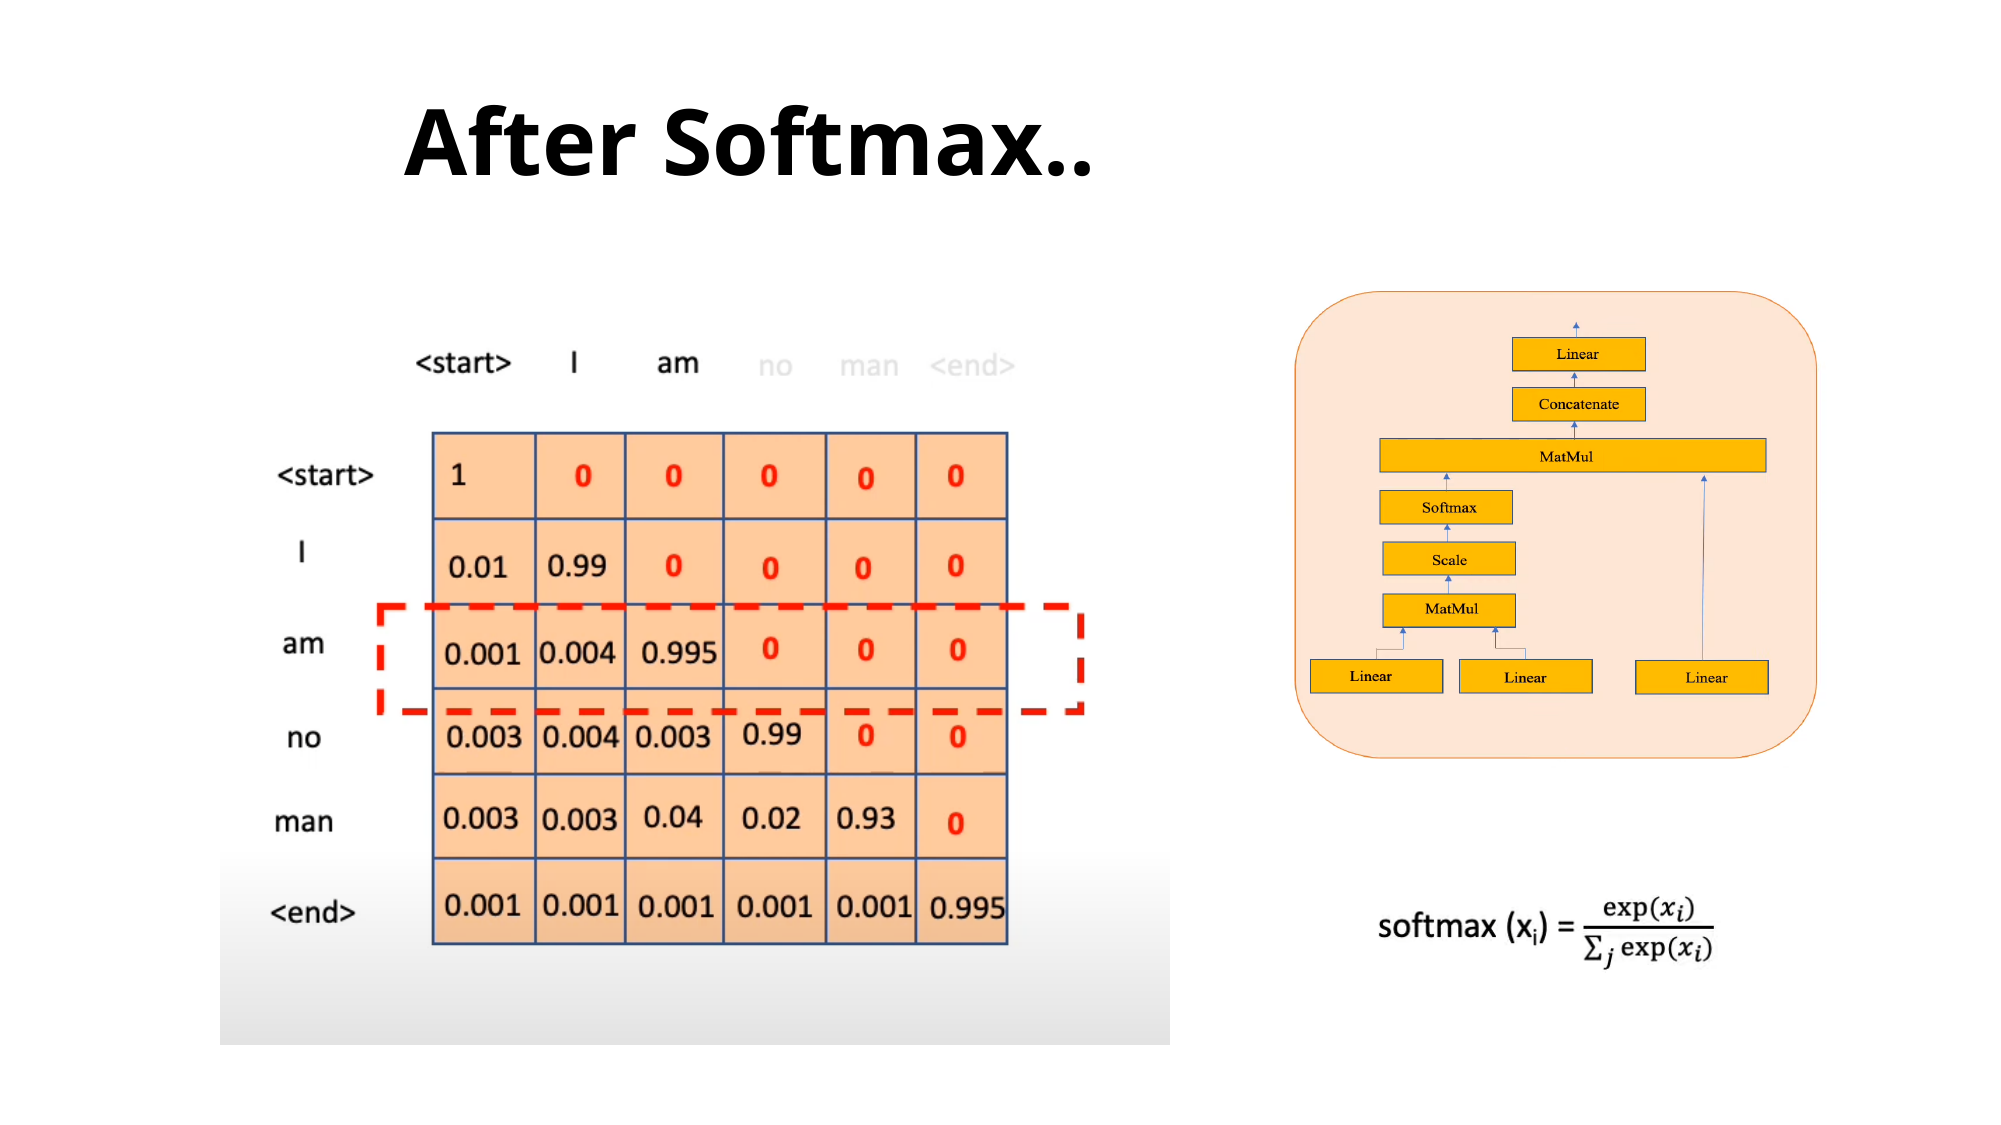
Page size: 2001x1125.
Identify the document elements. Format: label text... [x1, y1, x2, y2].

picture [1280, 277, 1829, 768]
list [219, 330, 1170, 1046]
title After Softmax.. [75, 45, 1425, 233]
picture [1325, 847, 1780, 1021]
